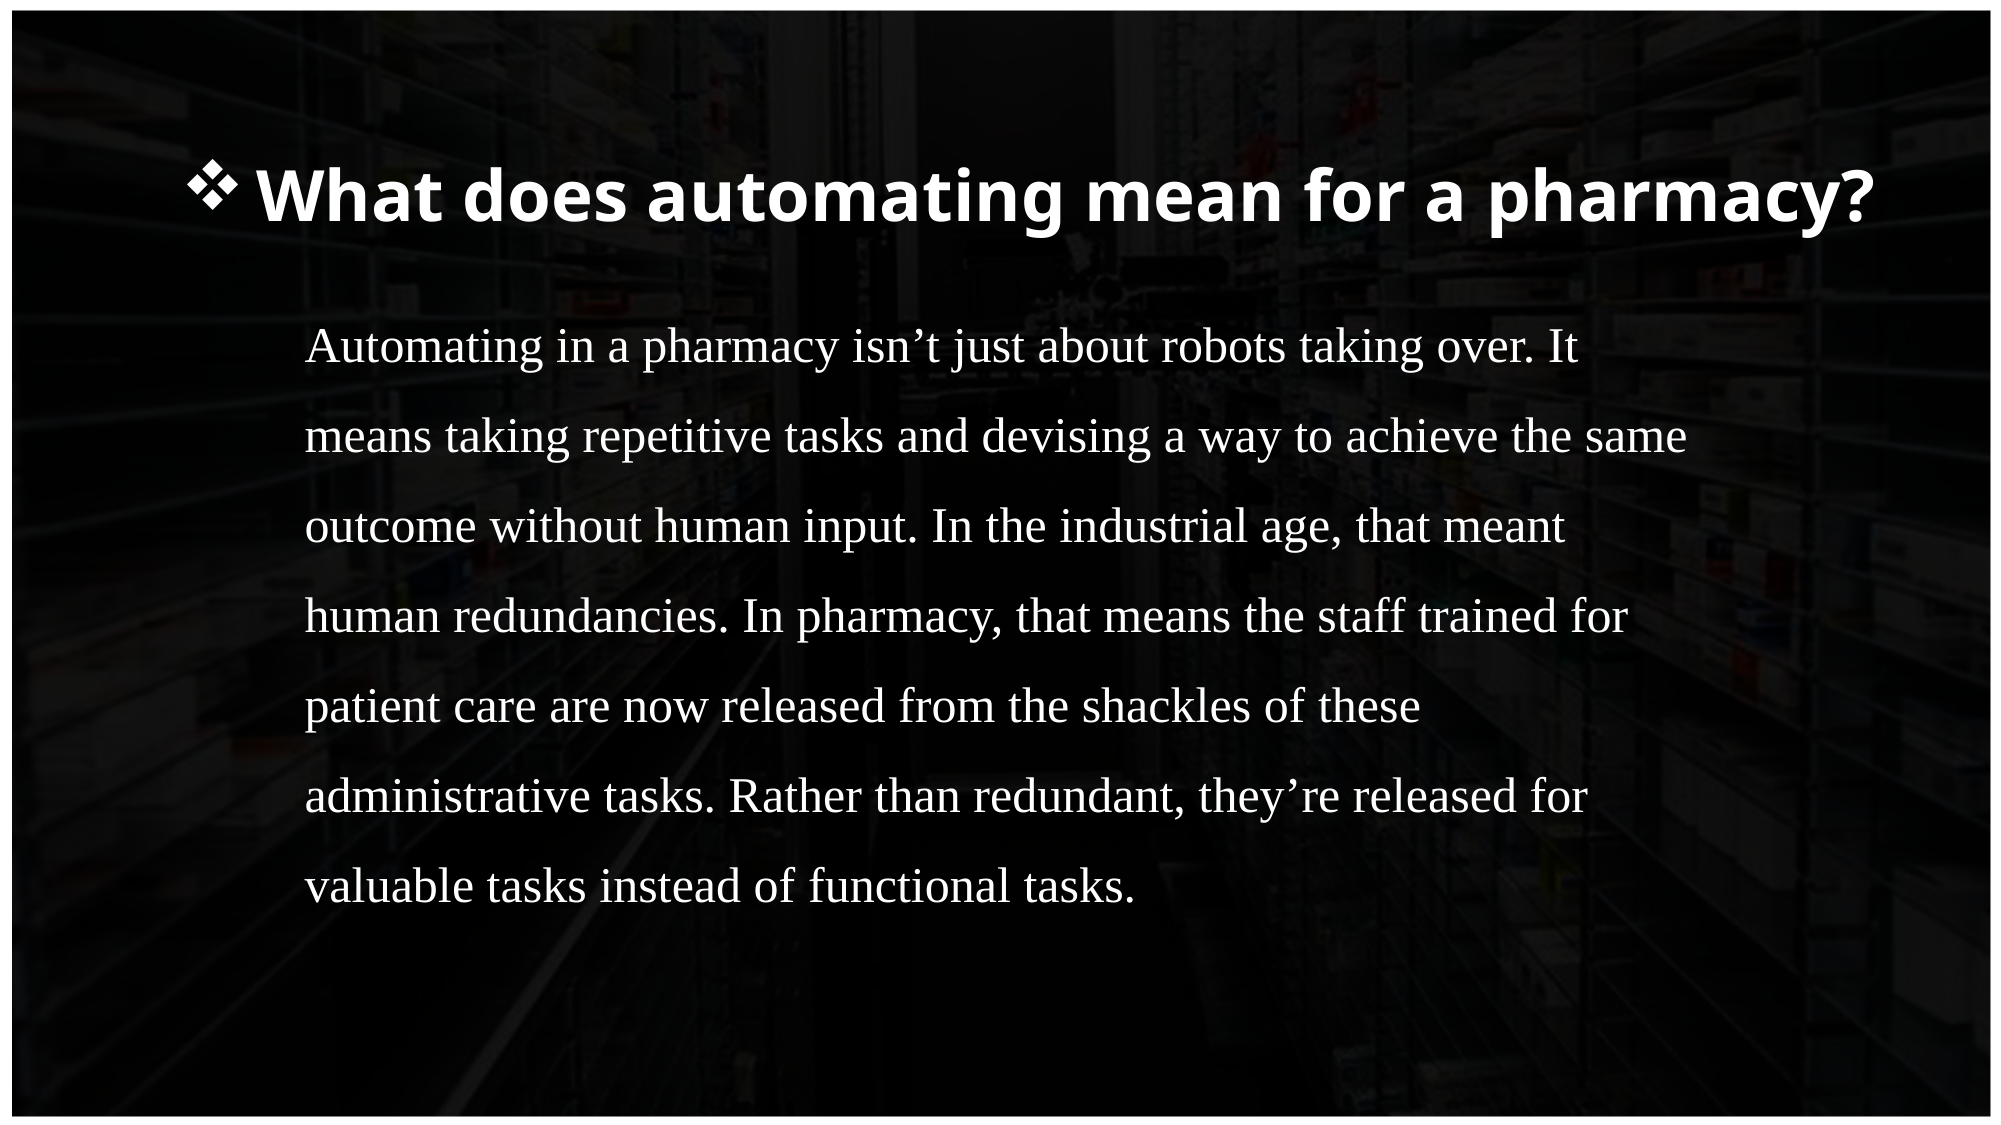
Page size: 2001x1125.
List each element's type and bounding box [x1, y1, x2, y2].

list [0, 0, 2000, 1125]
